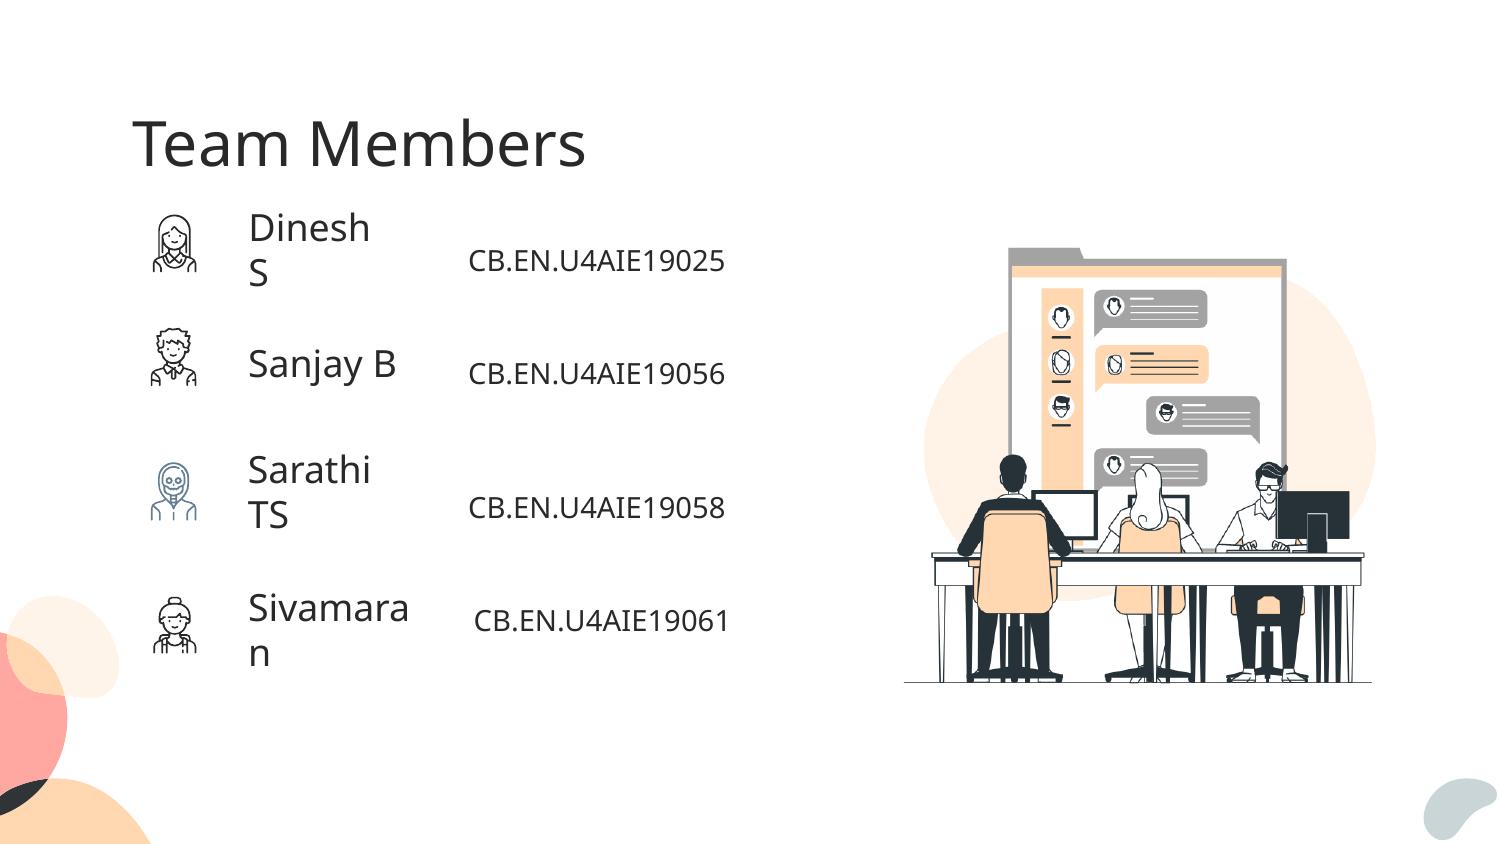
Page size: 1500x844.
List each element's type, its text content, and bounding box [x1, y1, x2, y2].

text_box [150, 327, 197, 387]
subtitle Sanjay B [233, 317, 417, 407]
text_box Sarathi TS [232, 446, 432, 537]
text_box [153, 596, 197, 654]
subtitle CB.EN.U4AIE19058 [453, 462, 893, 553]
subtitle Dinesh S [233, 204, 417, 295]
text_box CB.EN.U4AIE19061 [458, 574, 898, 665]
picture [903, 219, 1383, 698]
subtitle CB.EN.U4AIE19025 [453, 214, 893, 305]
subtitle Sivamaran [233, 583, 441, 674]
text_box [1423, 778, 1497, 841]
subtitle CB.EN.U4AIE19056 [453, 327, 893, 418]
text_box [152, 214, 197, 273]
title Team Members [117, 88, 996, 199]
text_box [150, 462, 197, 521]
